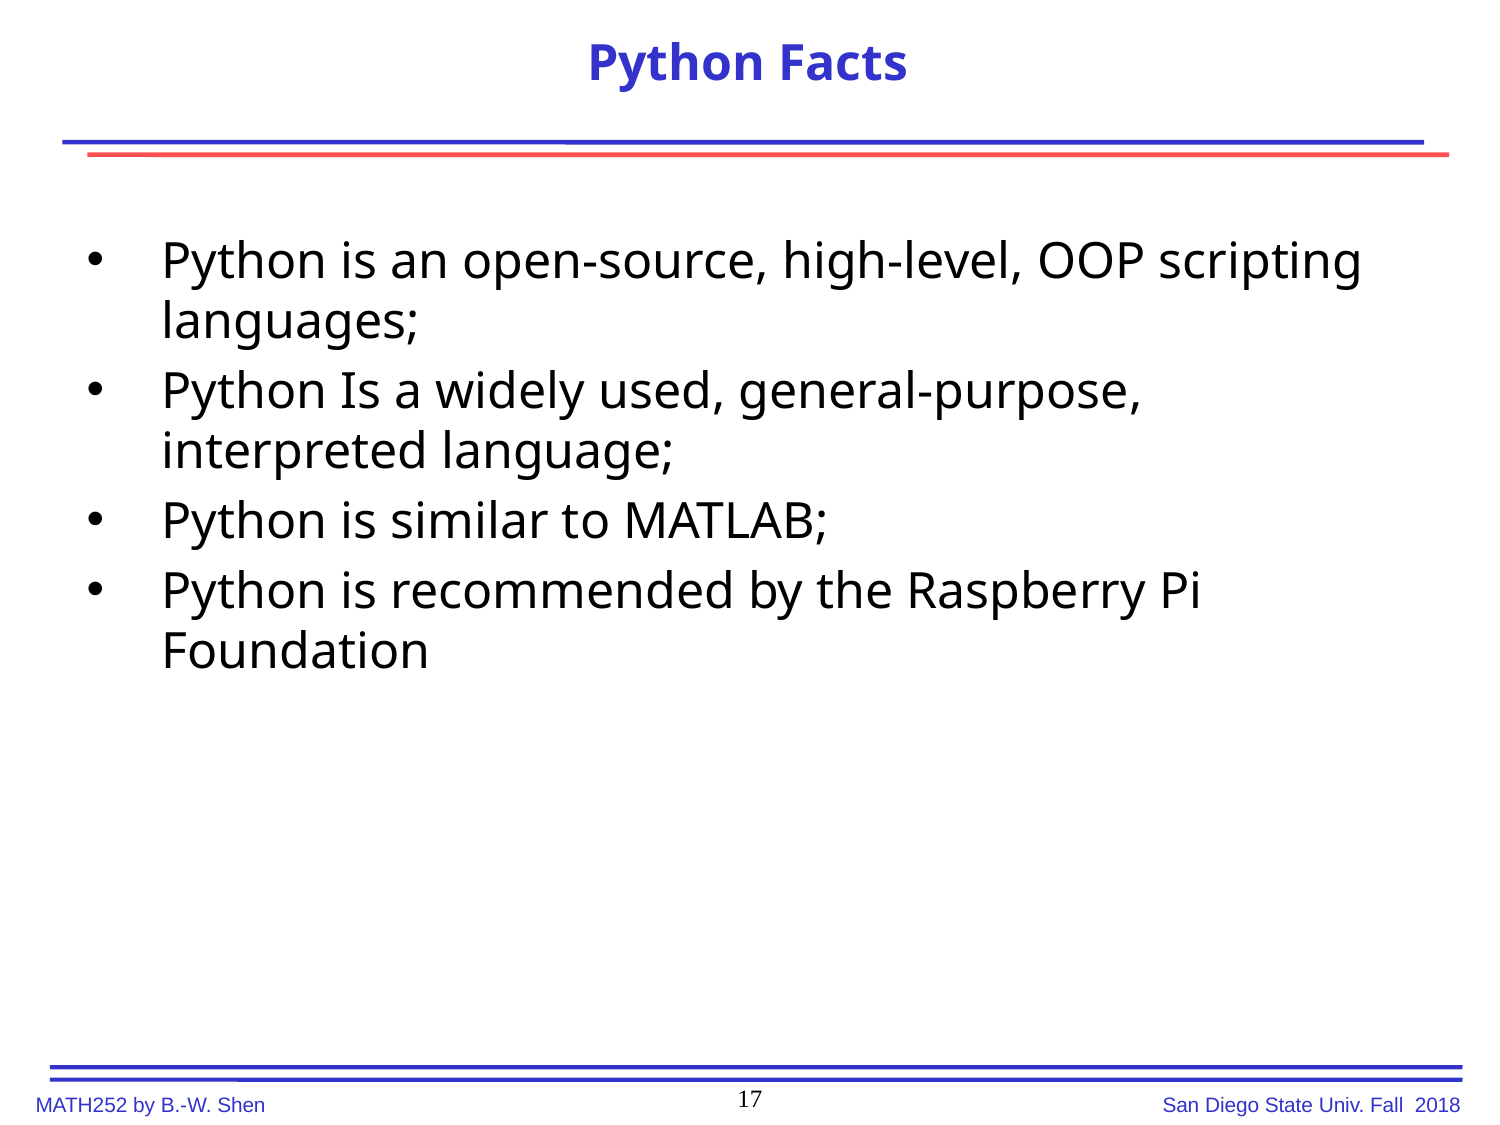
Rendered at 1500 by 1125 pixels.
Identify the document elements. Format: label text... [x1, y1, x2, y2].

title Python Facts [110, 23, 1386, 220]
subtitle Python is an open-source, high-level, OOP scripting languages; Python Is a widely used, general-purpose, interpreted language; Python is similar to MATLAB; Python is recommended by the Raspberry Pi Foundation [71, 220, 1390, 802]
